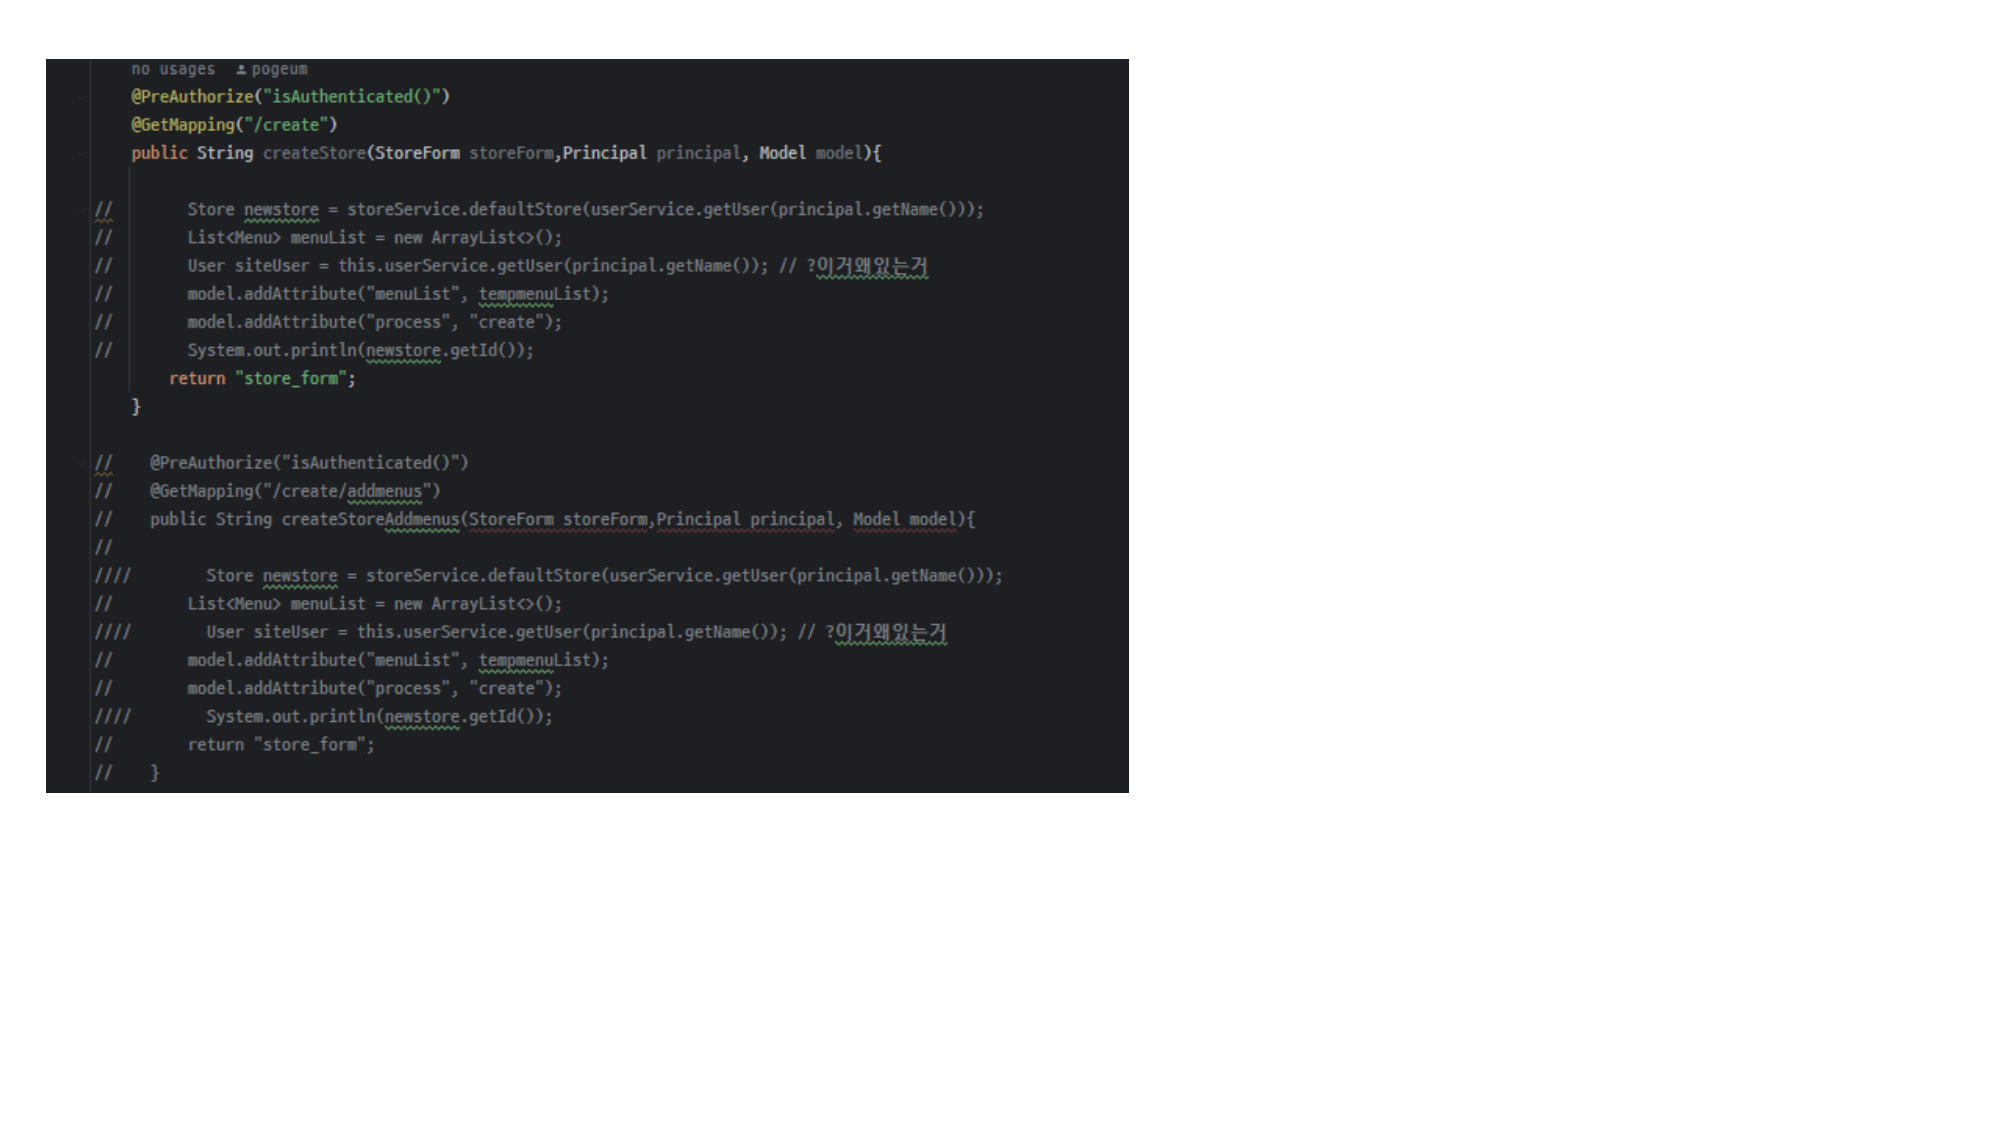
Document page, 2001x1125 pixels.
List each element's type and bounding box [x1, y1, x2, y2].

picture [45, 59, 1129, 793]
